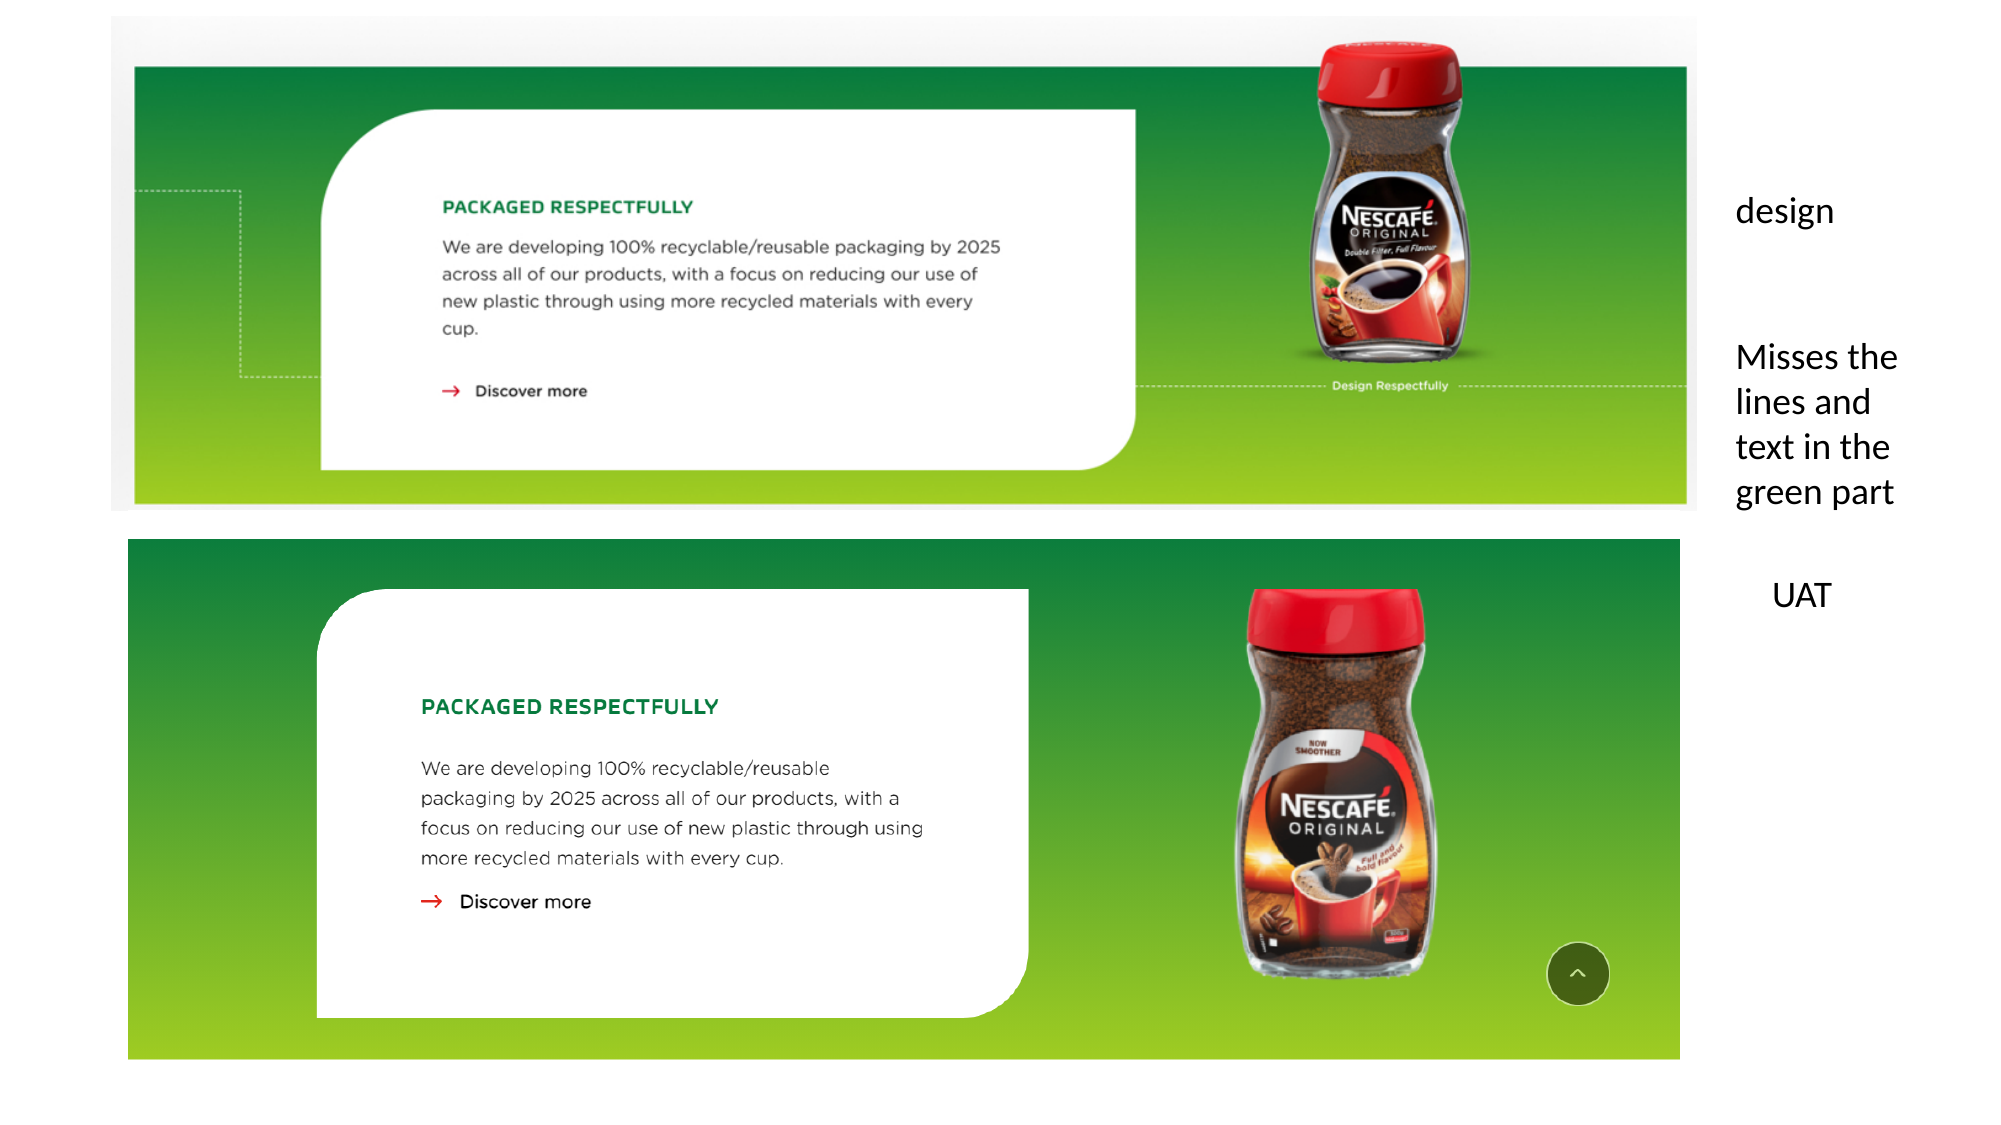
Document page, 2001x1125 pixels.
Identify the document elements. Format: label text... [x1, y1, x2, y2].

picture [111, 15, 1697, 1065]
text_box Misses the lines and text in the green part [1720, 325, 1949, 520]
text_box design [1720, 178, 1949, 239]
text_box UAT [1757, 562, 1985, 623]
